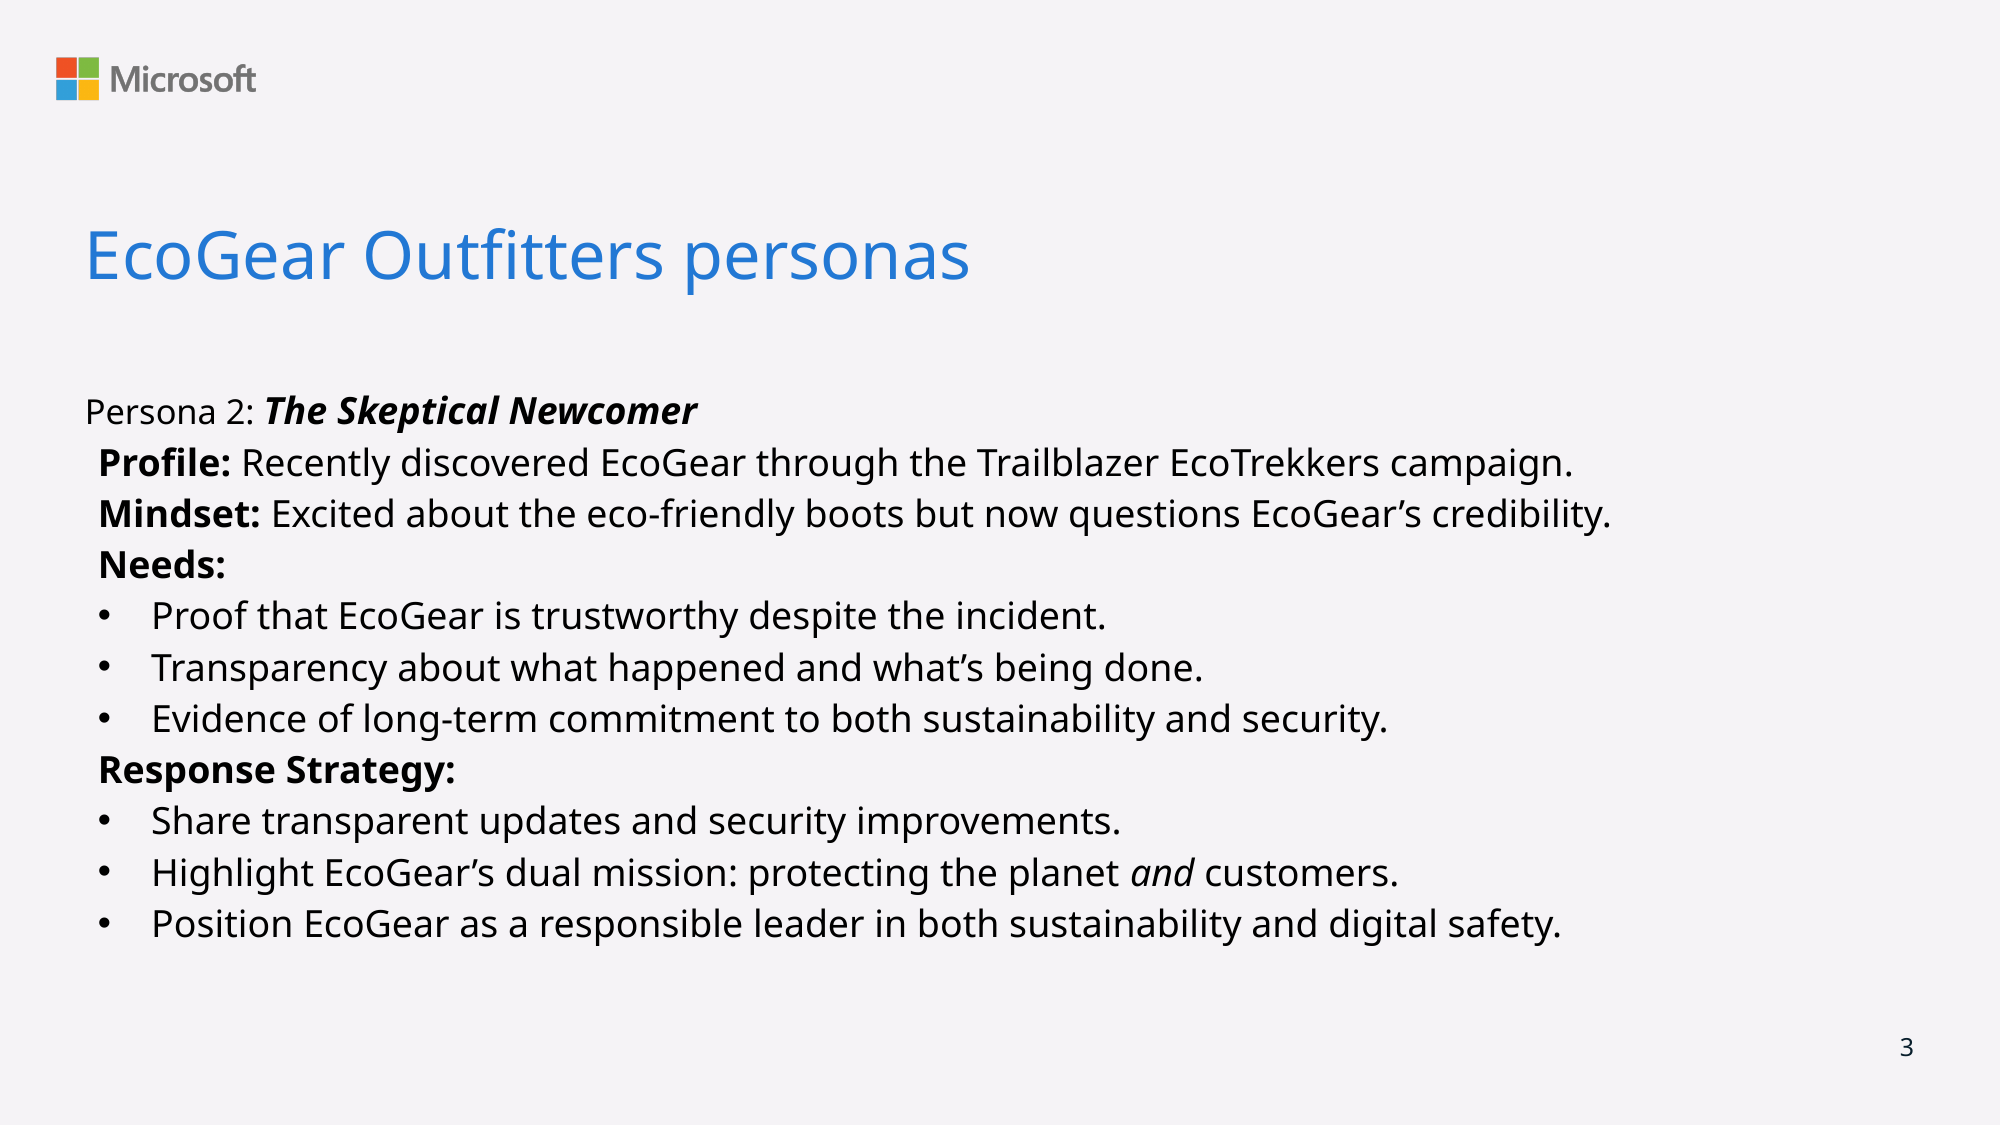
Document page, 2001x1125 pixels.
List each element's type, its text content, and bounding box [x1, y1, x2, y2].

title EcoGear Outfitters personas [70, 138, 1754, 356]
slide_number 3 [1849, 1018, 1930, 1079]
list Persona 2: The Skeptical Newcomer Profile: Recently discovered EcoGear through the Trailblazer EcoTrekkers campaign. Mindset: Excited about the eco-friendly boots but now questions EcoGear’s credibility. Needs: Proof that EcoGear is trustworthy despite the incident. Transparency about what happened and what’s being done. Evidence of long-term commitment to both sustainability and security. Response Strategy: Share transparent updates and security improvements. Highlight EcoGear’s dual mission: protecting the planet and customers. Position EcoGear as a responsible leader in both sustainability and digital safety. [70, 373, 1754, 967]
picture [14, 15, 299, 143]
